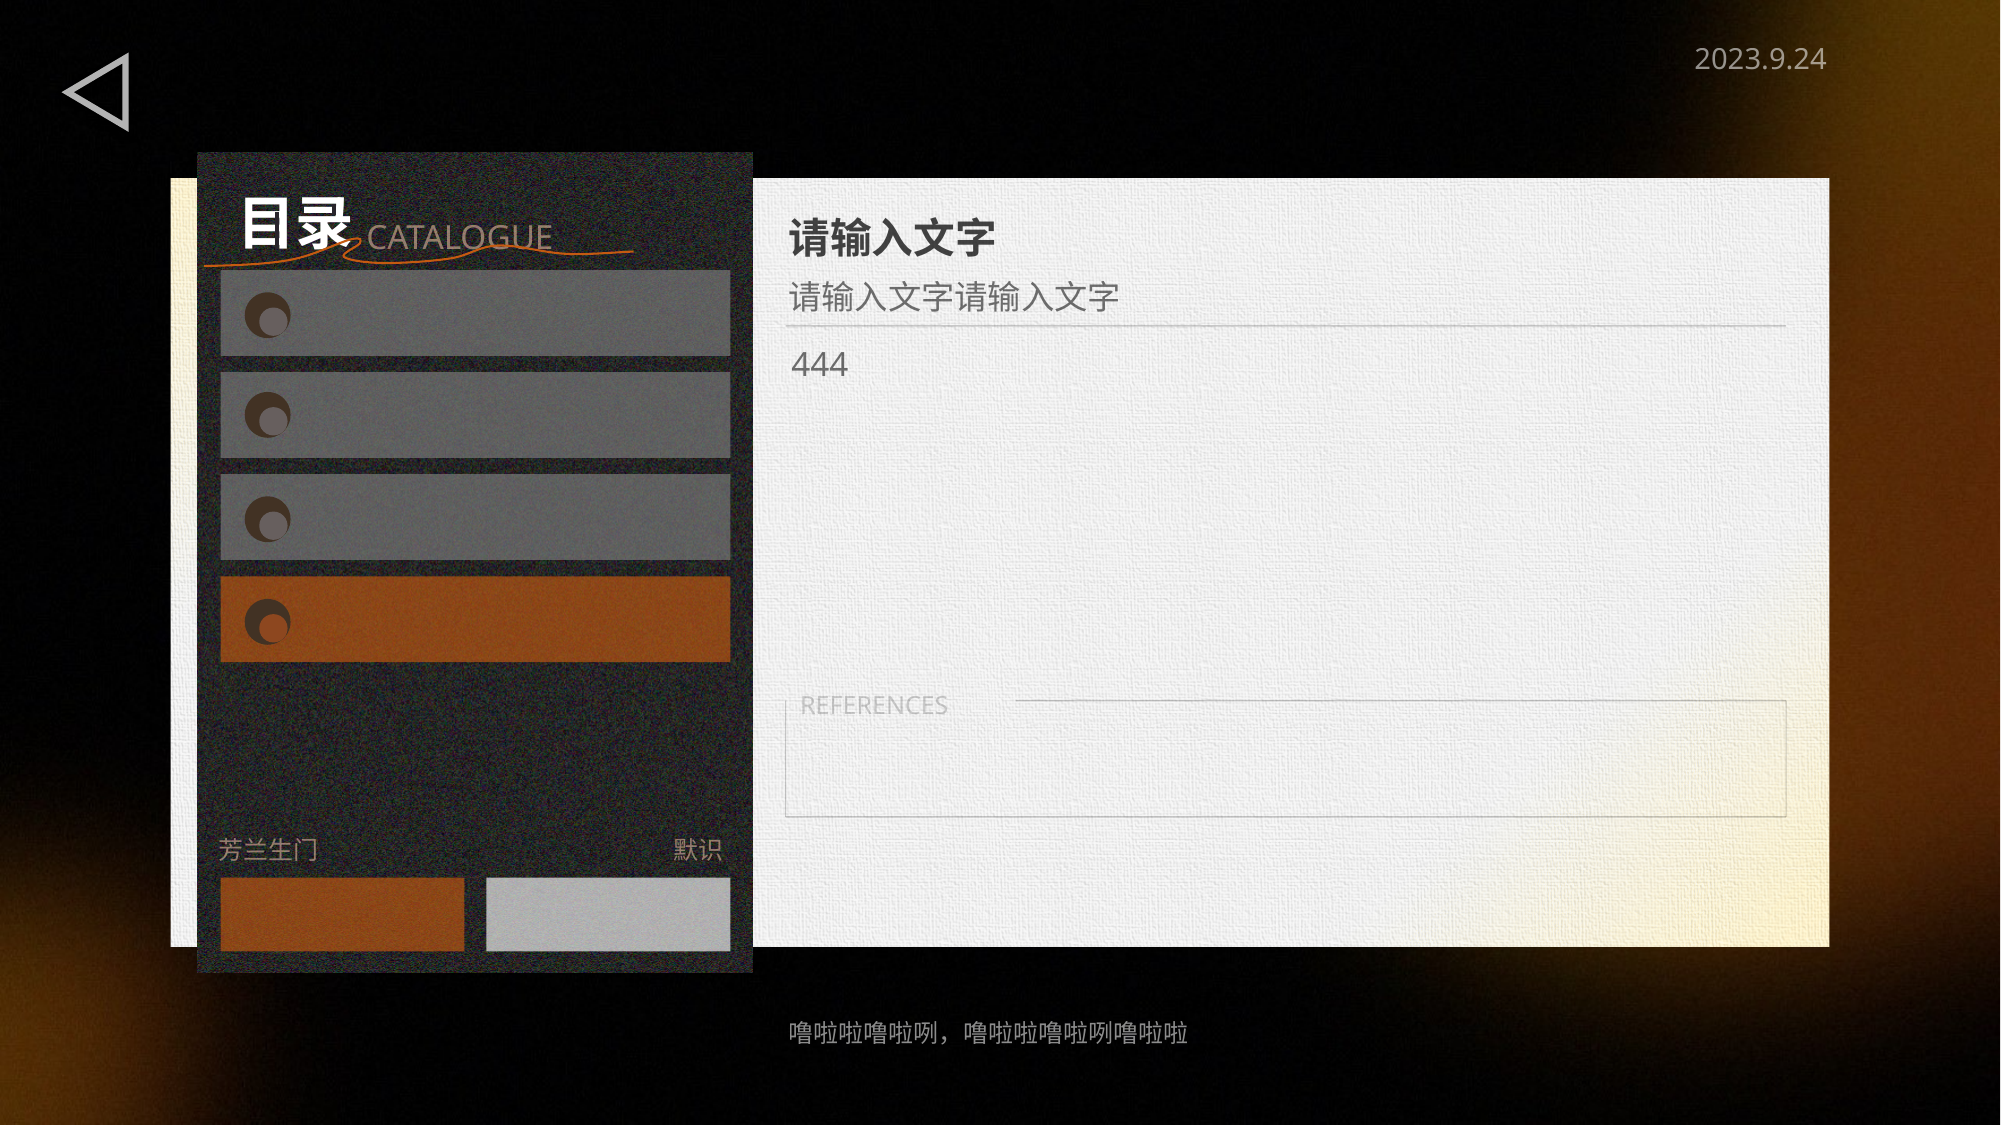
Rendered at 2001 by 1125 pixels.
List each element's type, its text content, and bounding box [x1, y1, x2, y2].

text_box 噜啦啦噜啦咧，噜啦啦噜啦咧噜啦啦 [773, 1010, 1311, 1055]
picture [0, 0, 2001, 1125]
text_box 2023.9.24 [1679, 32, 1951, 83]
text_box [65, 56, 127, 129]
